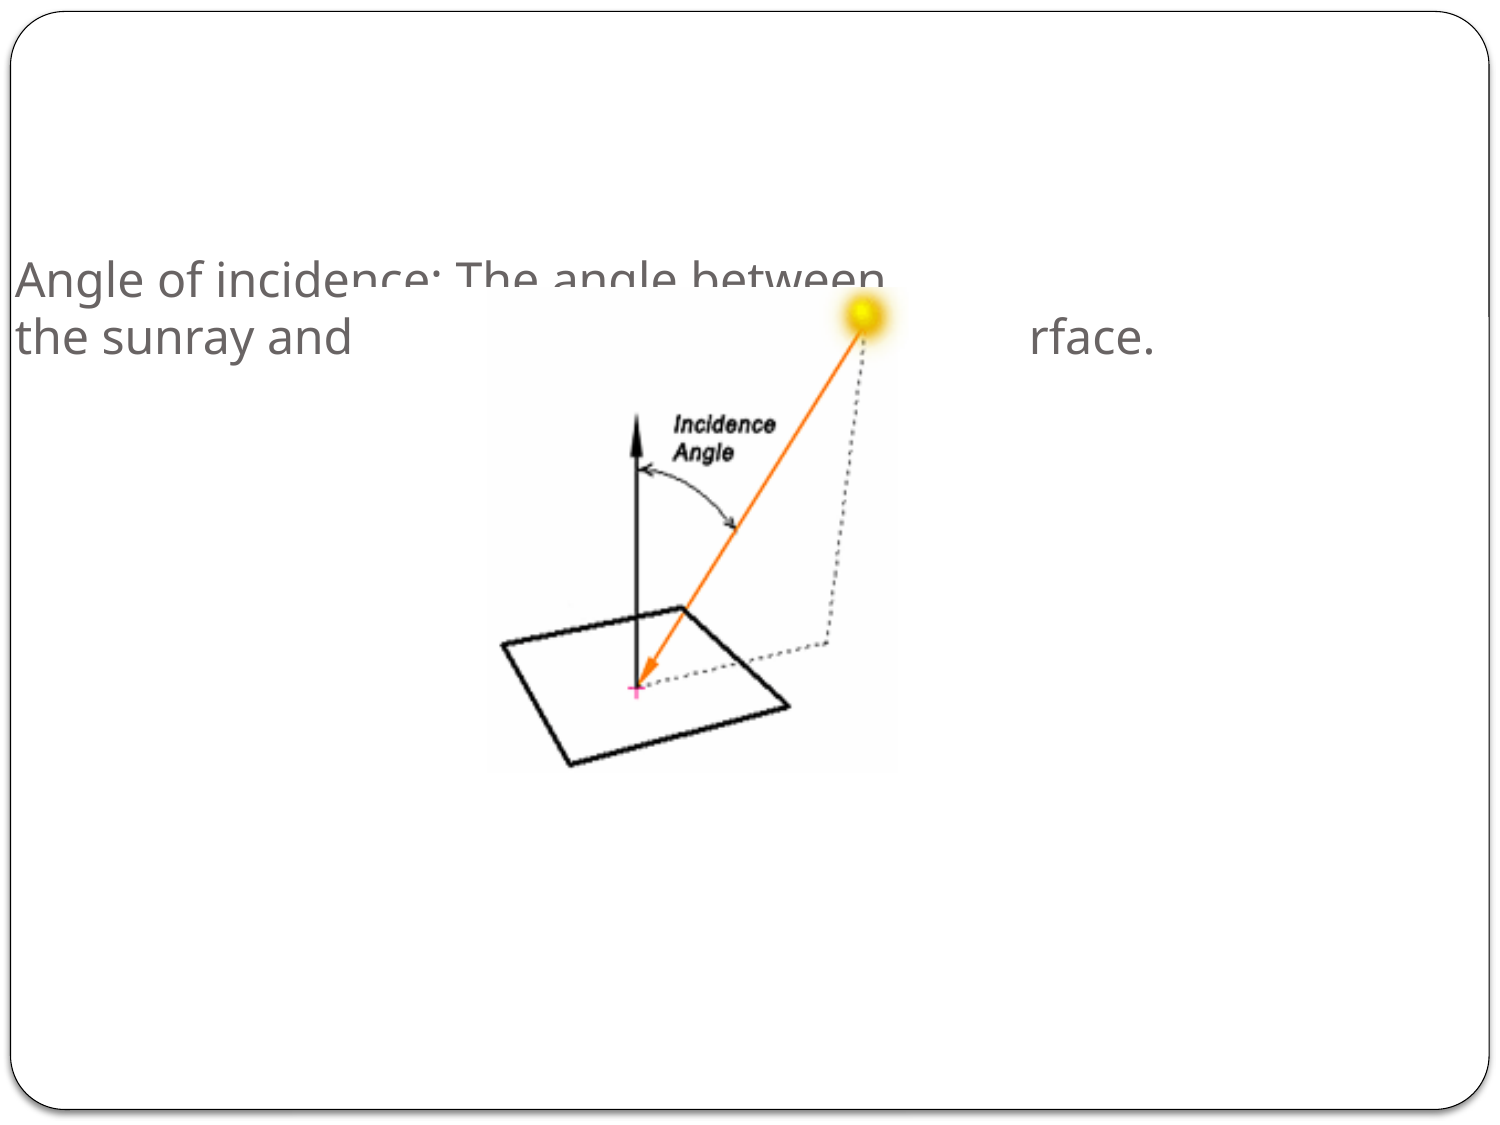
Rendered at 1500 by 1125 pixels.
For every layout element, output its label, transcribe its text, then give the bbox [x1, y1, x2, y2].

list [349, 287, 1028, 773]
title Angle of incidence: The angle between the sunray and a line perpendicular to the surface. [0, 0, 1500, 438]
